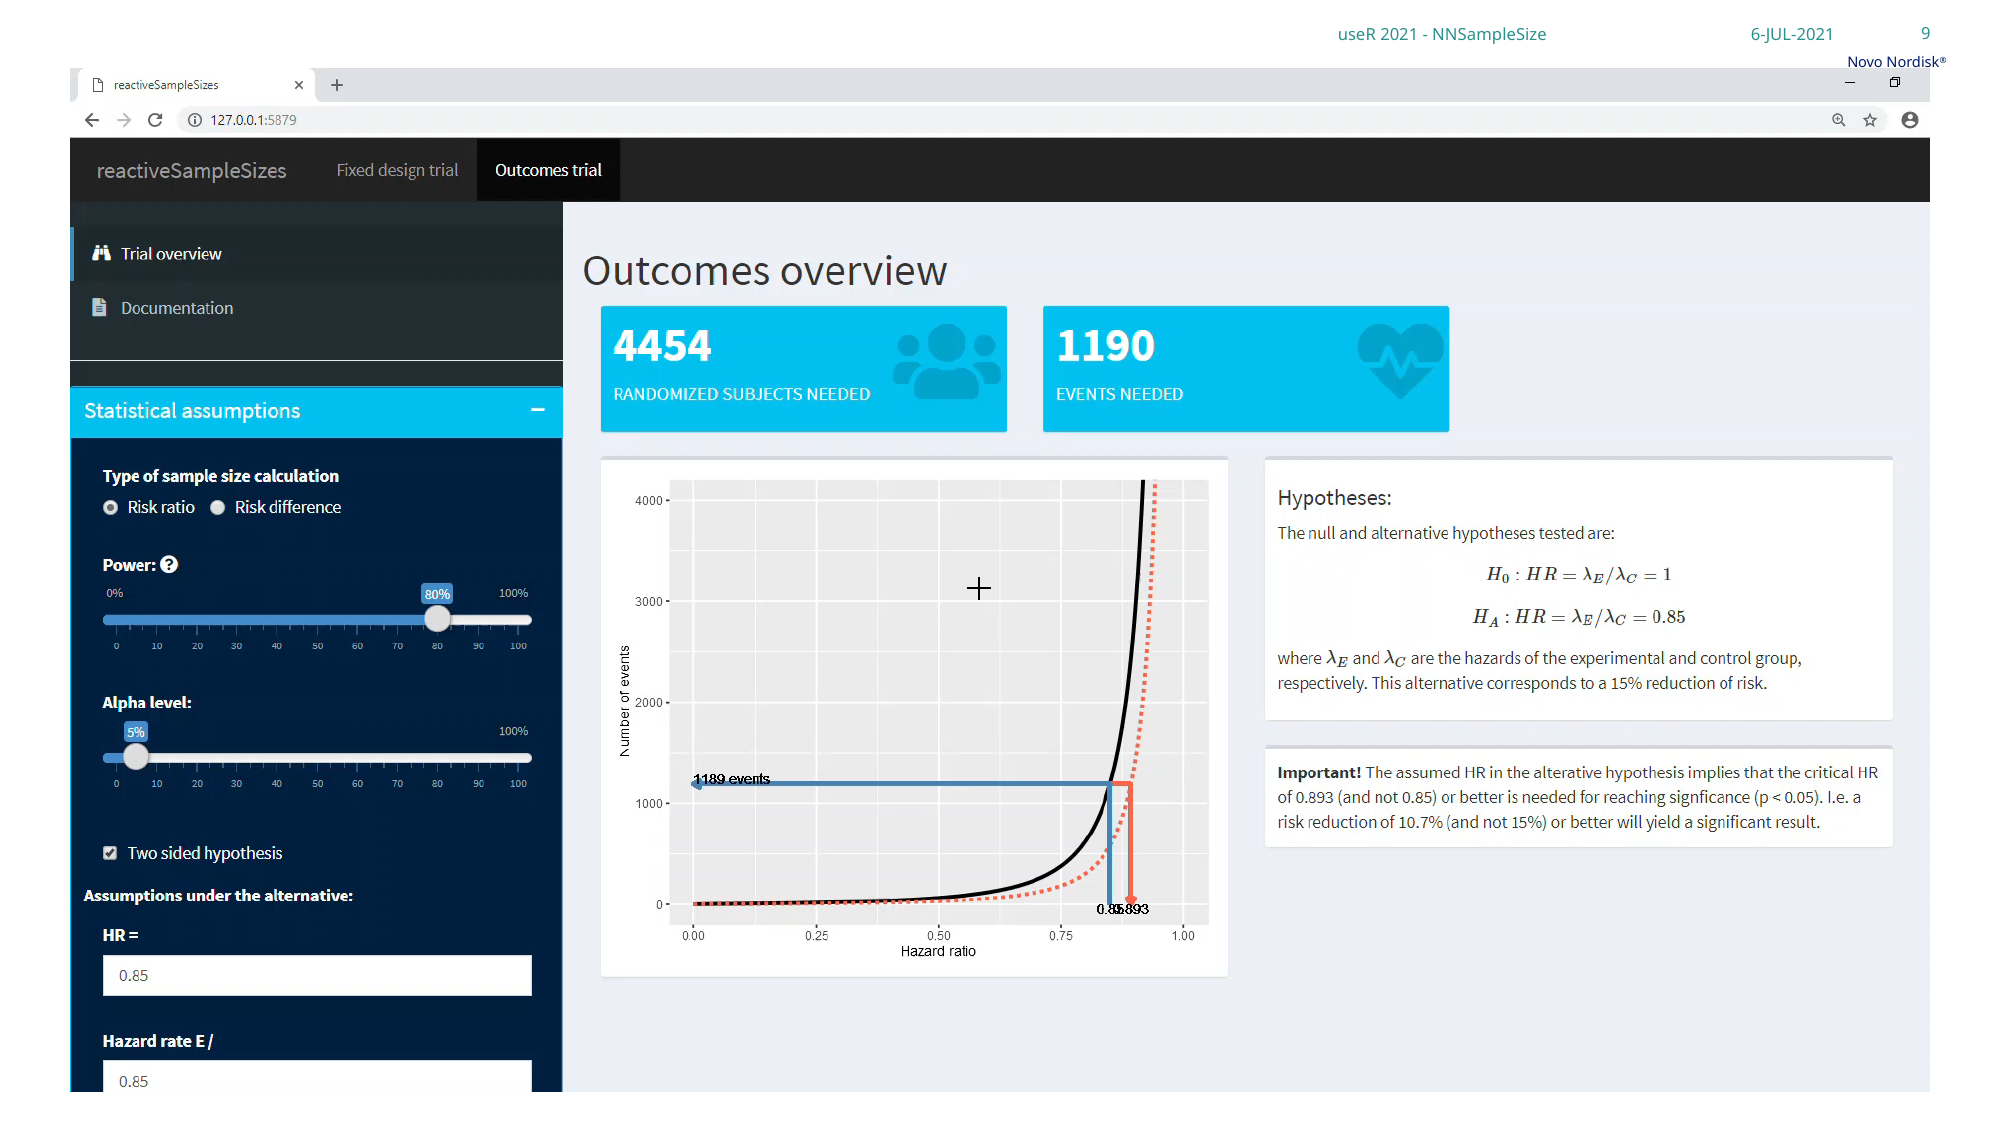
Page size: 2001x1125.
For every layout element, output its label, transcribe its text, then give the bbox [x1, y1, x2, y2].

slide_number 9 [1862, 22, 1931, 46]
footer useR 2021 - NNSampleSize [912, 22, 1548, 45]
slide_number 6-JUL-2021 [1571, 22, 1835, 45]
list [69, 67, 1931, 1093]
